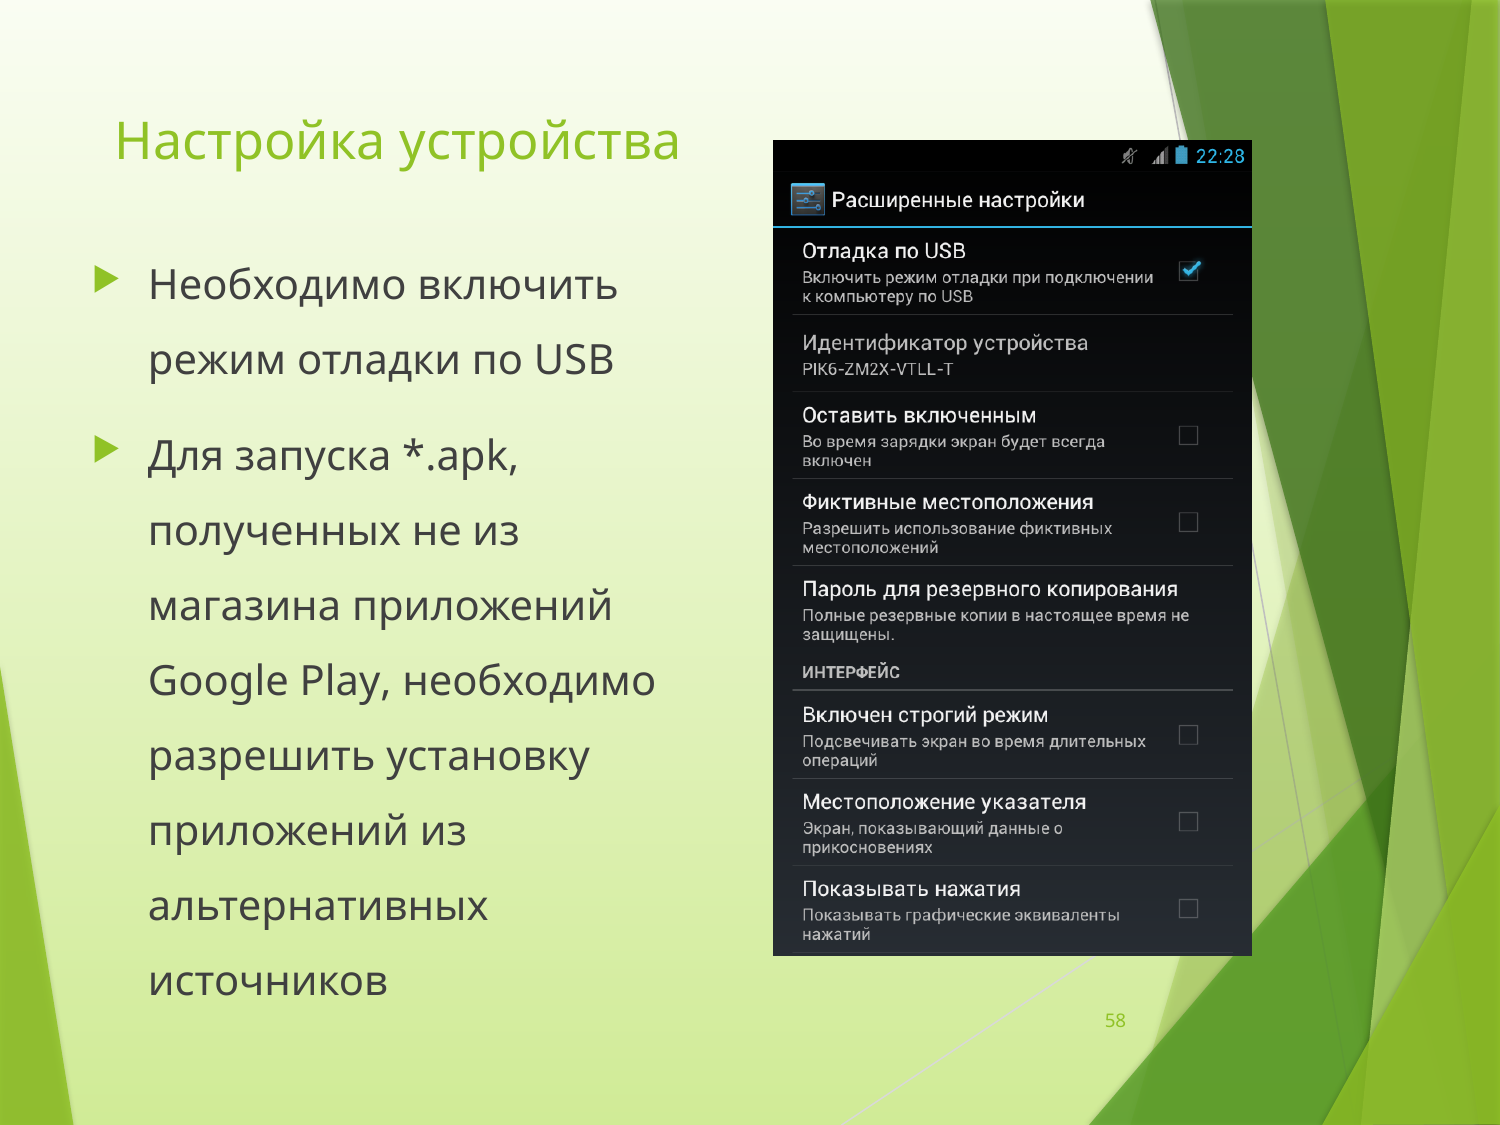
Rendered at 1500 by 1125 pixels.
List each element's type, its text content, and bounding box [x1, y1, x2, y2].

slide_number 58 [1057, 991, 1142, 1051]
title Настройка устройства [99, 99, 1142, 211]
list Необходимо включить режим отладки по USB Для запуска *.apk, полученных не из магазина приложений Google Play, необходимо разрешить установку приложений из альтернативных источников [76, 246, 739, 992]
picture [773, 140, 1252, 957]
